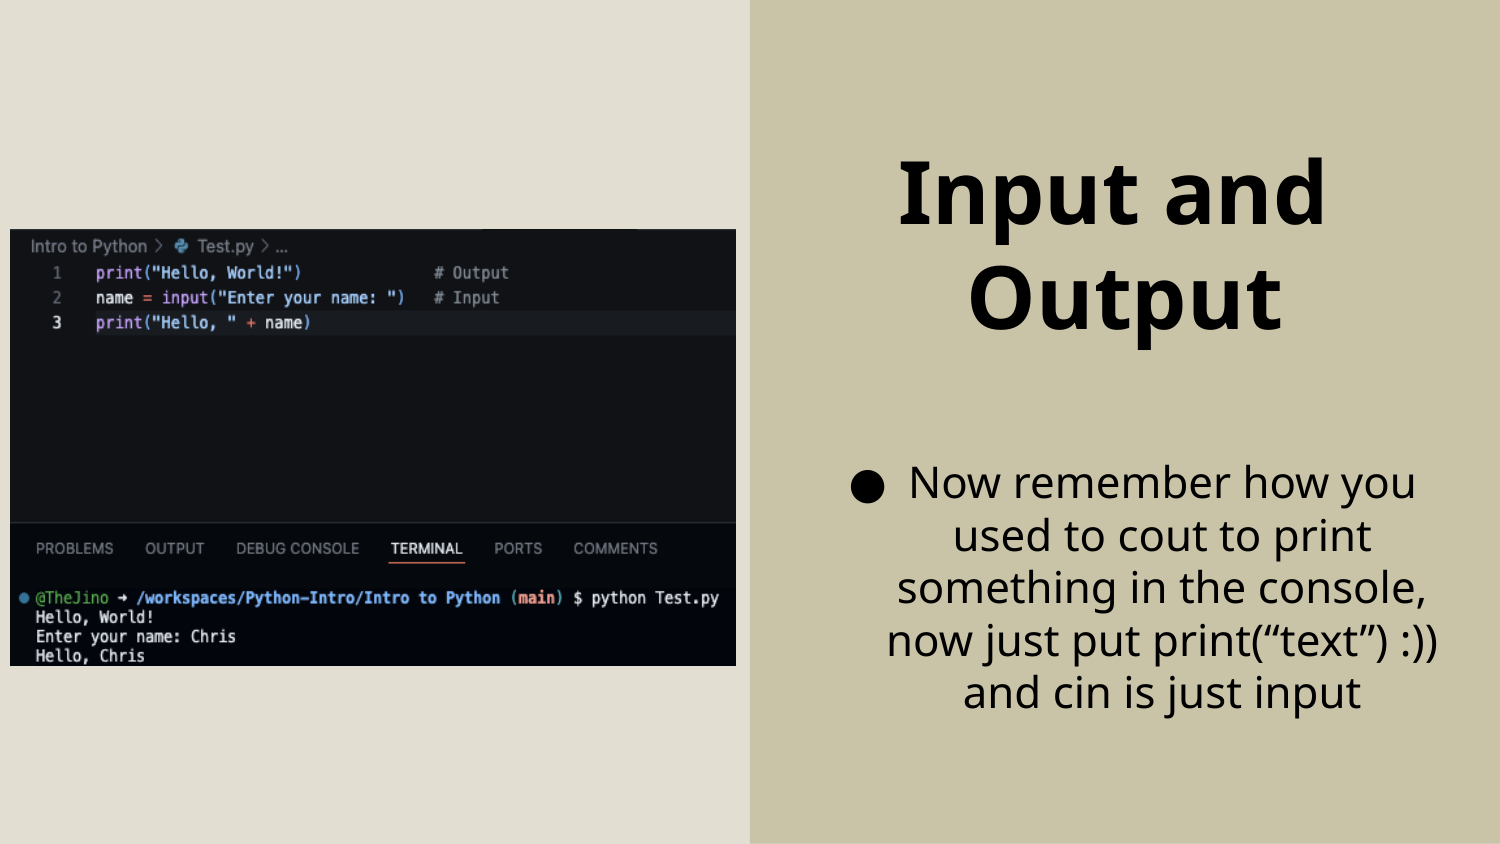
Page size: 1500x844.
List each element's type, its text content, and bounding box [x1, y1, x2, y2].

title Input and Output [793, 118, 1457, 362]
picture [9, 229, 736, 666]
subtitle Now remember how you used to cout to print something in the console, now just put print(“text”) :)) and cin is just input [793, 440, 1457, 791]
